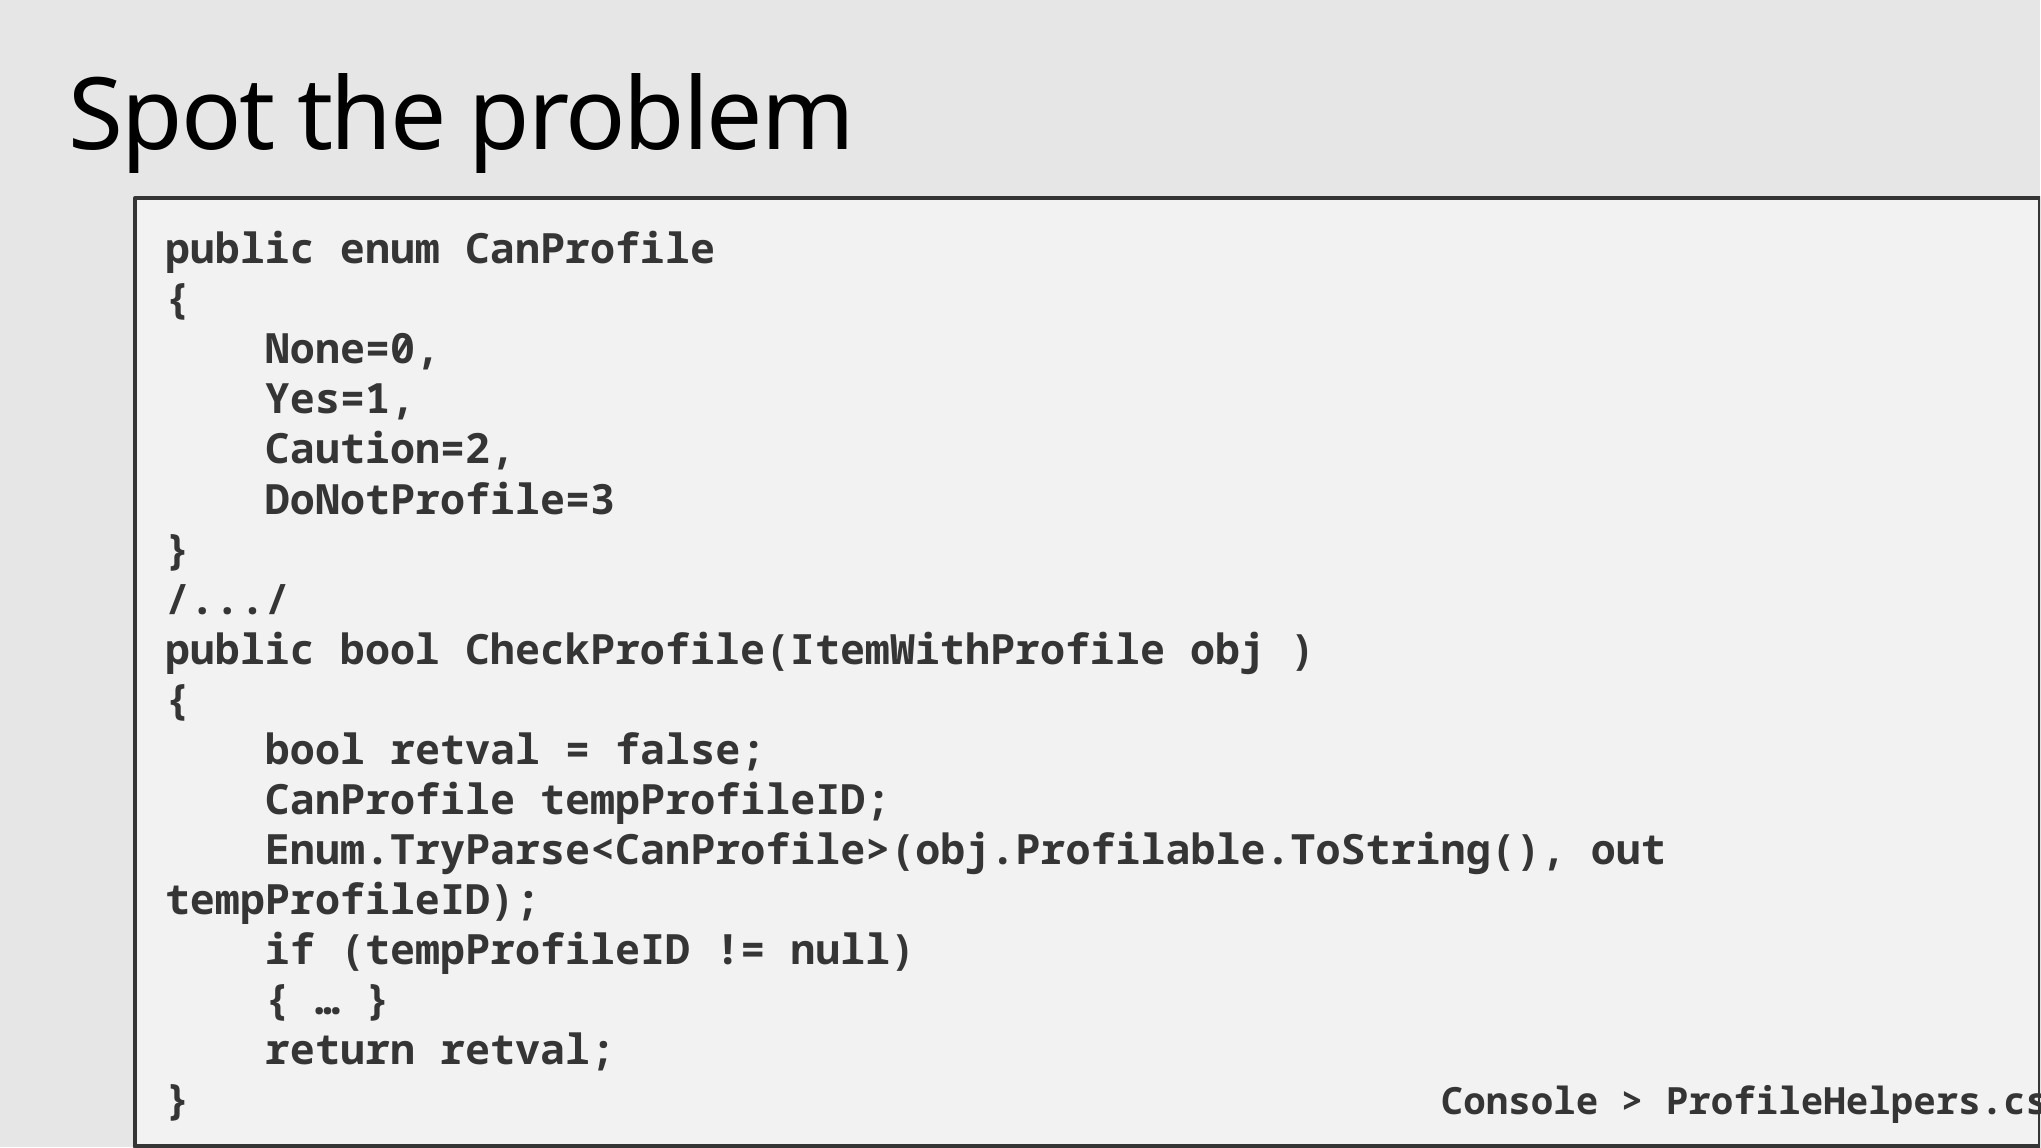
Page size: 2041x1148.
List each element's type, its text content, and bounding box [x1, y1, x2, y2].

text_box public enum CanProfile { None=0, Yes=1, Caution=2, DoNotProfile=3 } /.../ public bool CheckProfile(ItemWithProfile obj ) { bool retval = false; CanProfile tempProfileID; Enum.TryParse<CanProfile>(obj.Profilable.ToString(), out tempProfileID); if (tempProfileID != null) { … } return retval; } [135, 198, 2041, 1147]
title Spot the problem [45, 48, 1996, 199]
text_box Console > ProfileHelpers.cs [1426, 1069, 2041, 1130]
